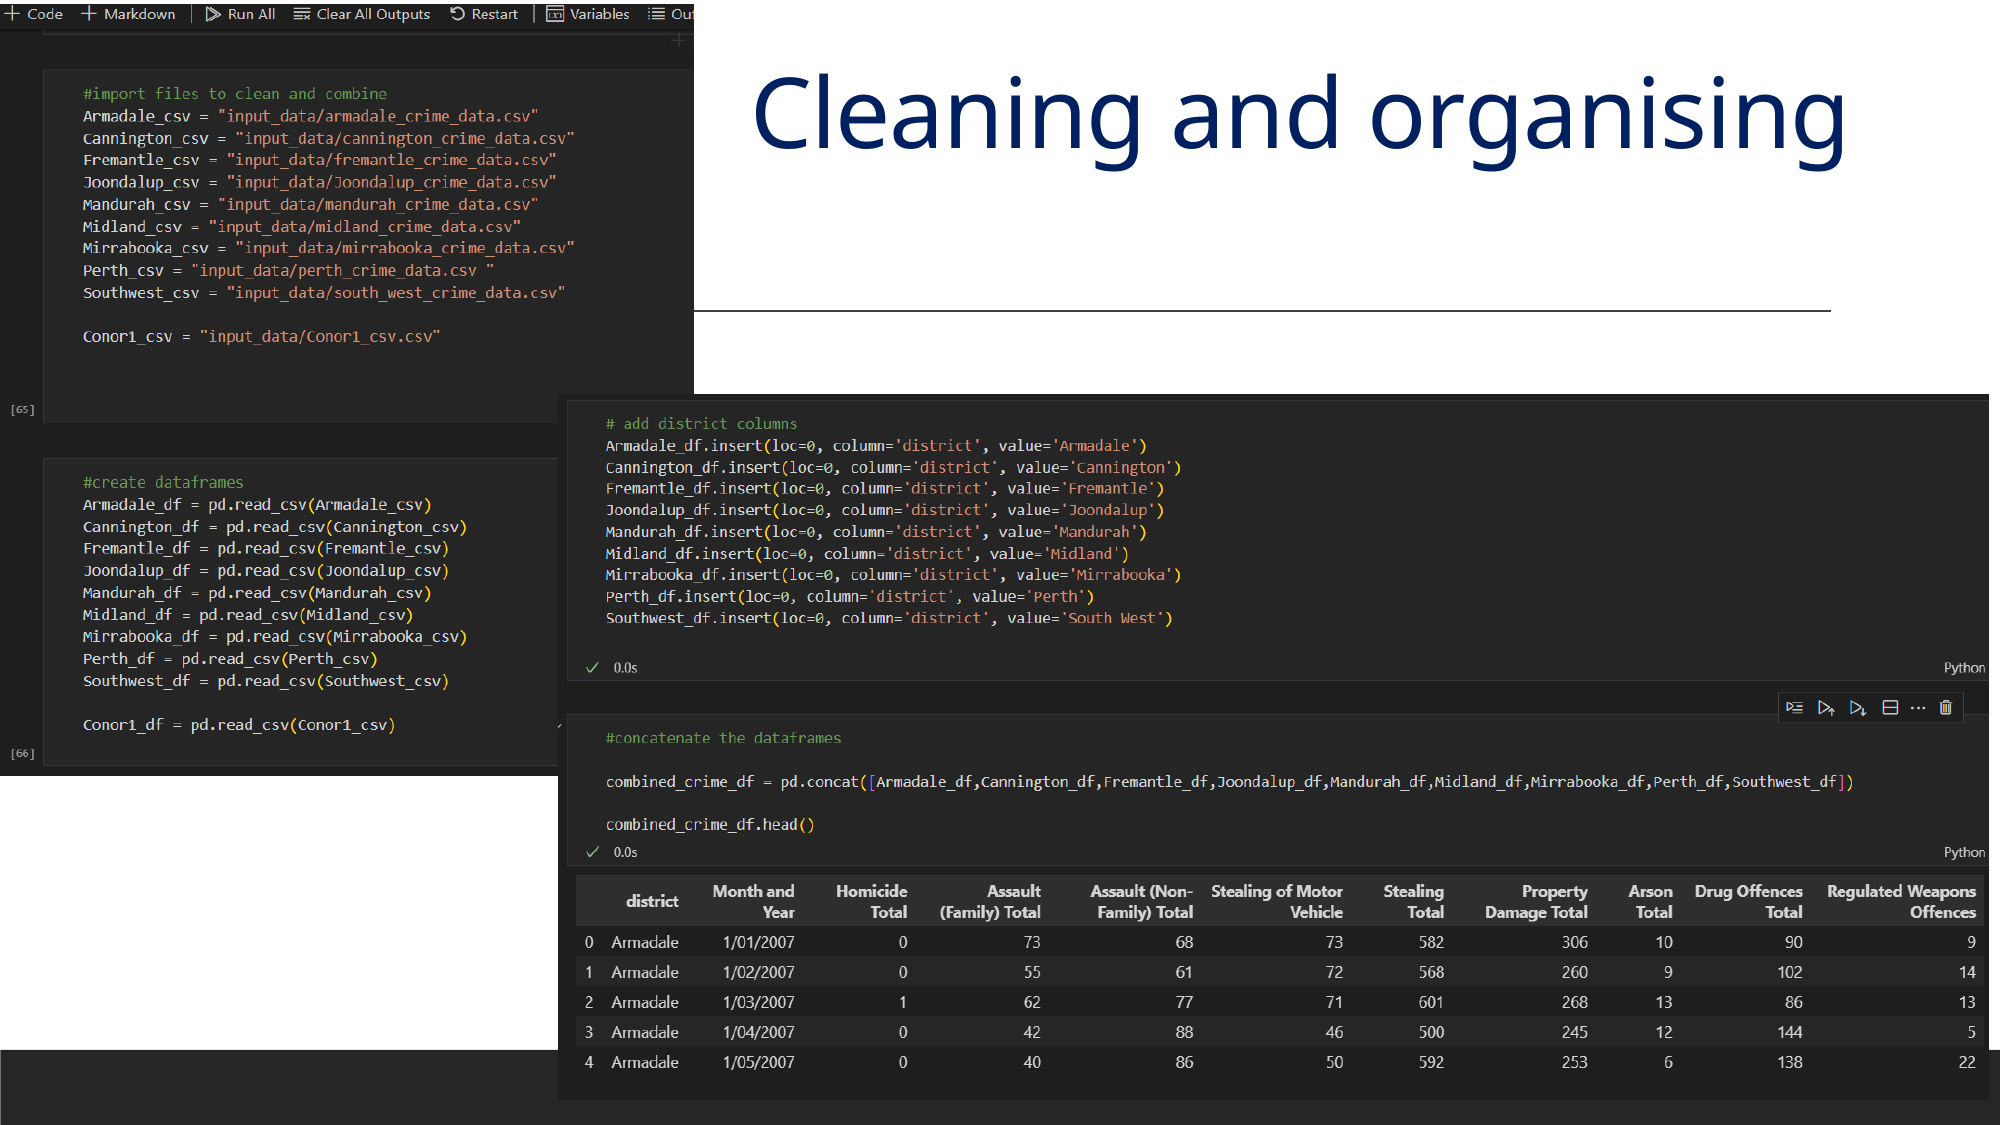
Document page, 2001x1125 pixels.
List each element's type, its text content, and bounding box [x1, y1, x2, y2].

title Cleaning and organising [735, 31, 2000, 178]
picture [0, 3, 1989, 1100]
